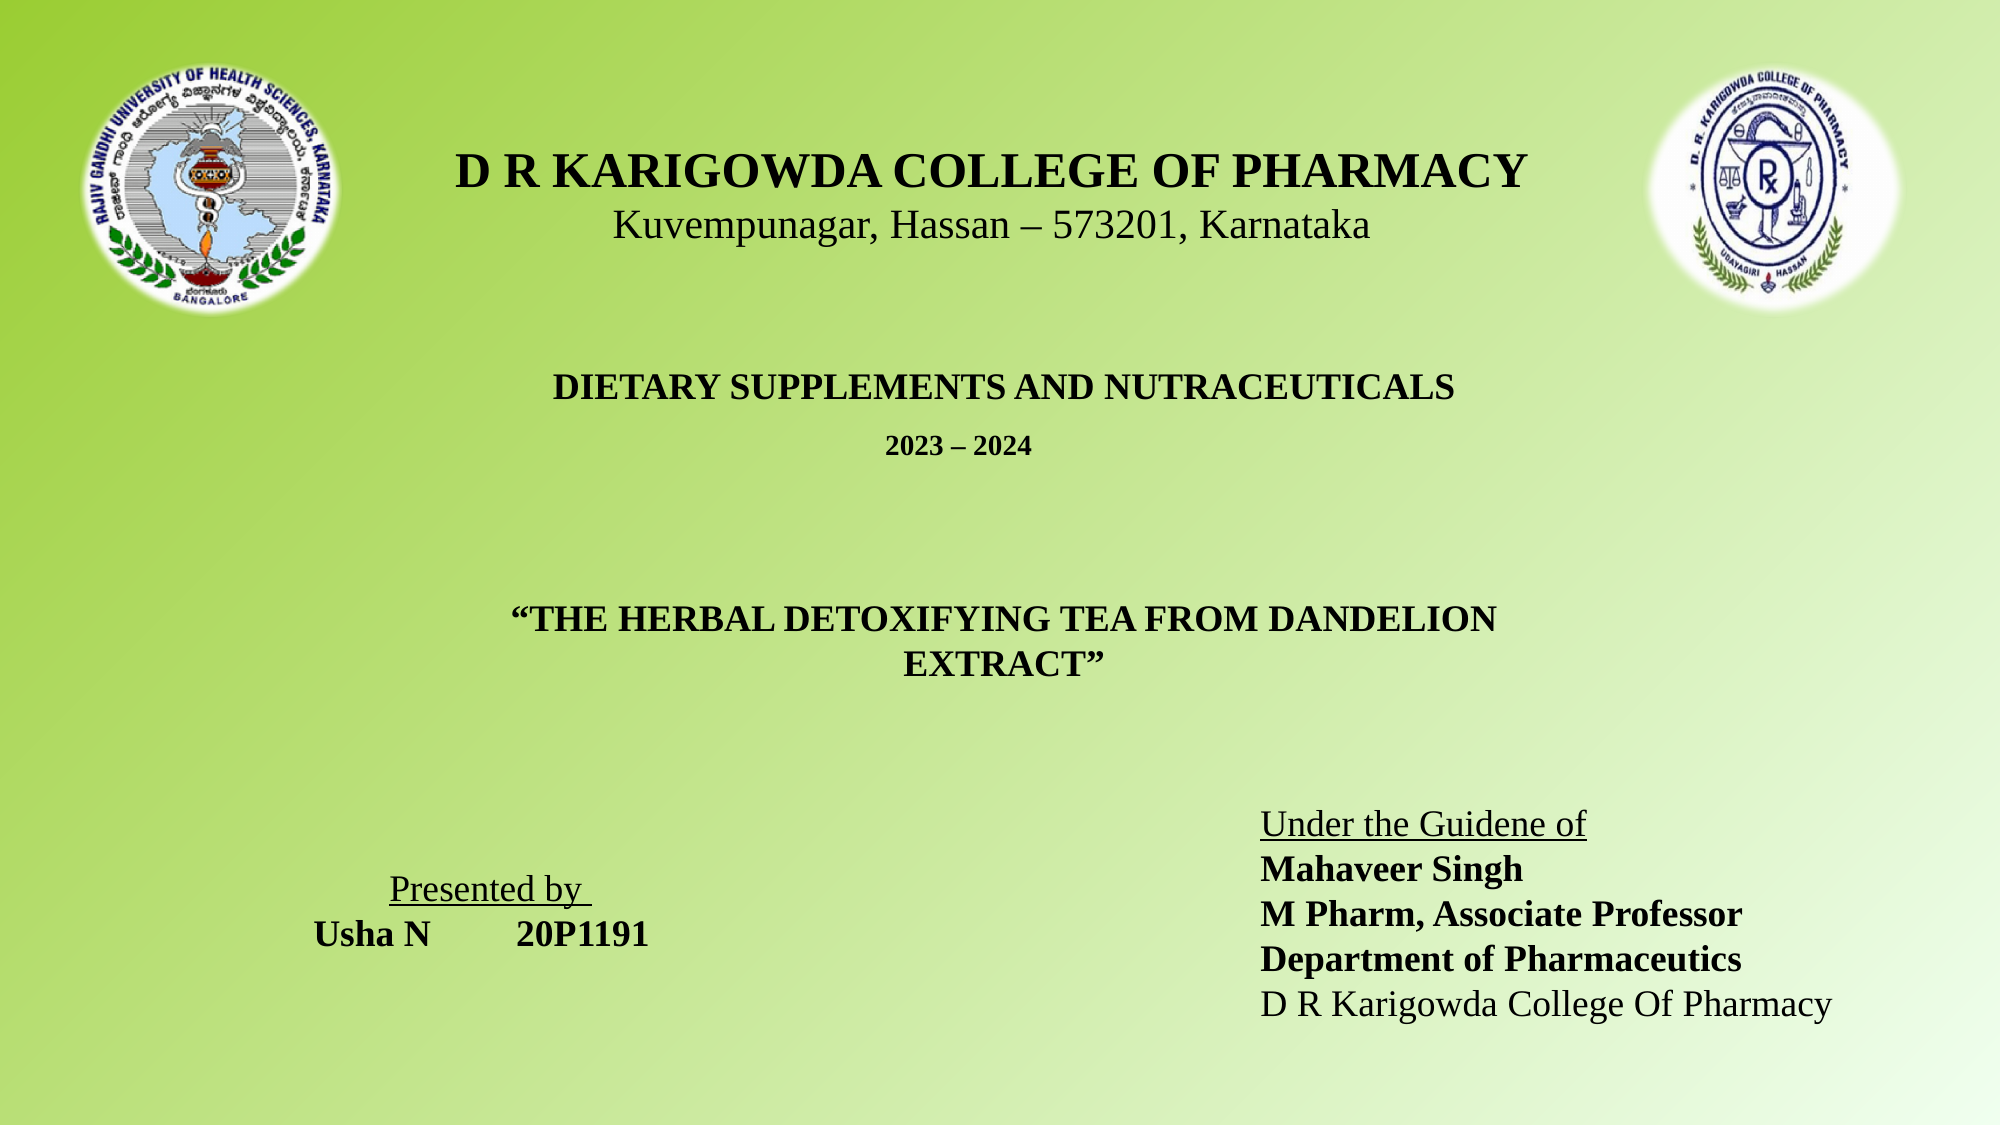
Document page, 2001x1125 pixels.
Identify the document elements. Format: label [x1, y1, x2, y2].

text_box [88, 71, 314, 292]
text_box [152, 129, 2000, 1054]
text_box [1676, 75, 1872, 129]
